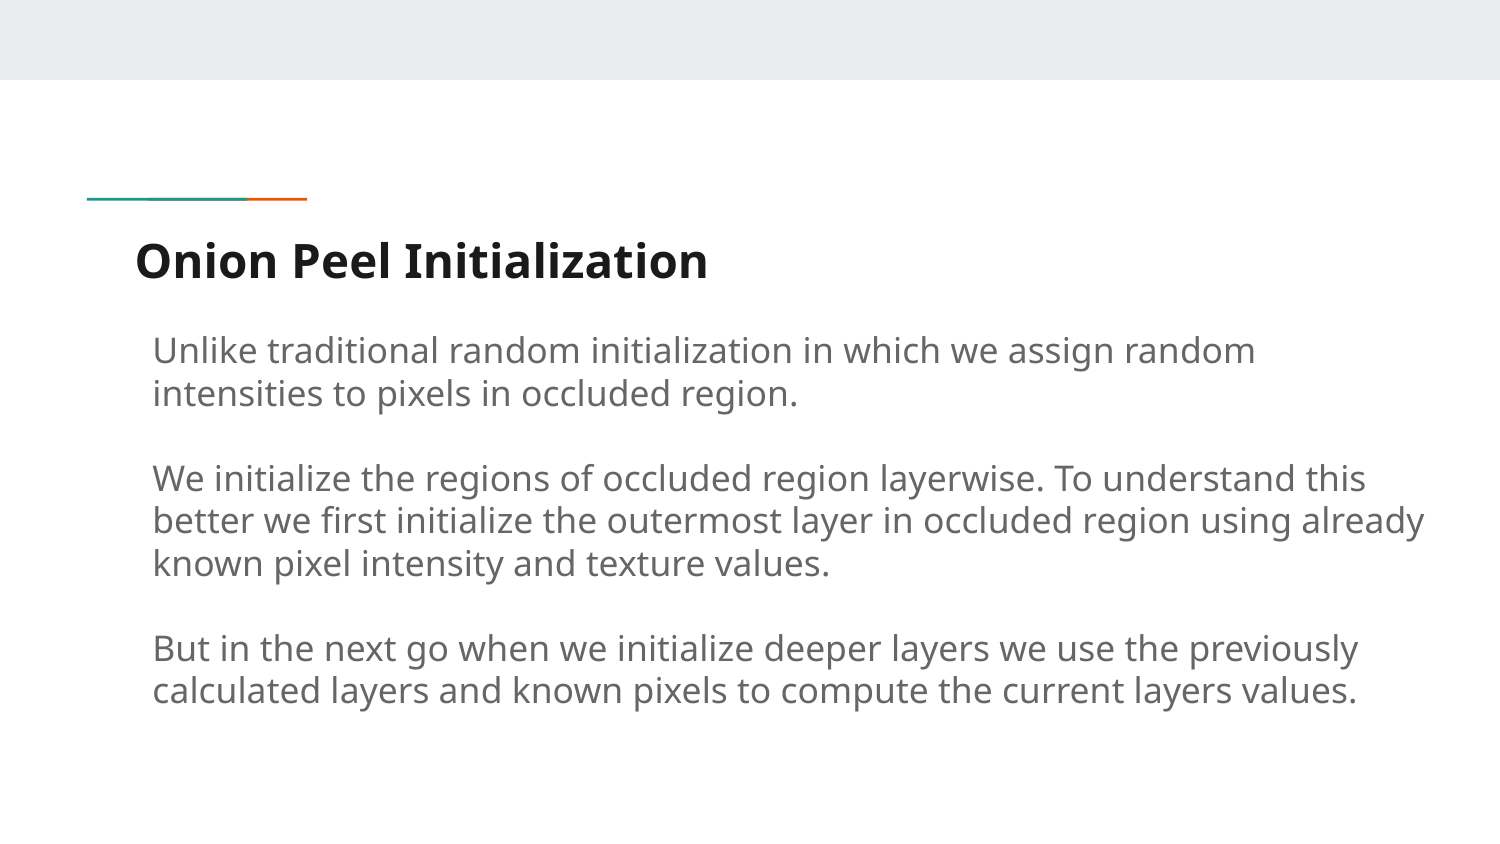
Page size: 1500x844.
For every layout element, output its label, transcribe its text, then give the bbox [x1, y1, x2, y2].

title Onion Peel Initialization [119, 216, 1381, 305]
text_box Unlike traditional random initialization in which we assign random intensities to pixels in occluded region. We initialize the regions of occluded region layerwise. To understand this better we first initialize the outermost layer in occluded region using already known pixel intensity and texture values. But in the next go when we initialize deeper layers we use the previously calculated layers and known pixels to compute the current layers values. [137, 313, 1449, 791]
